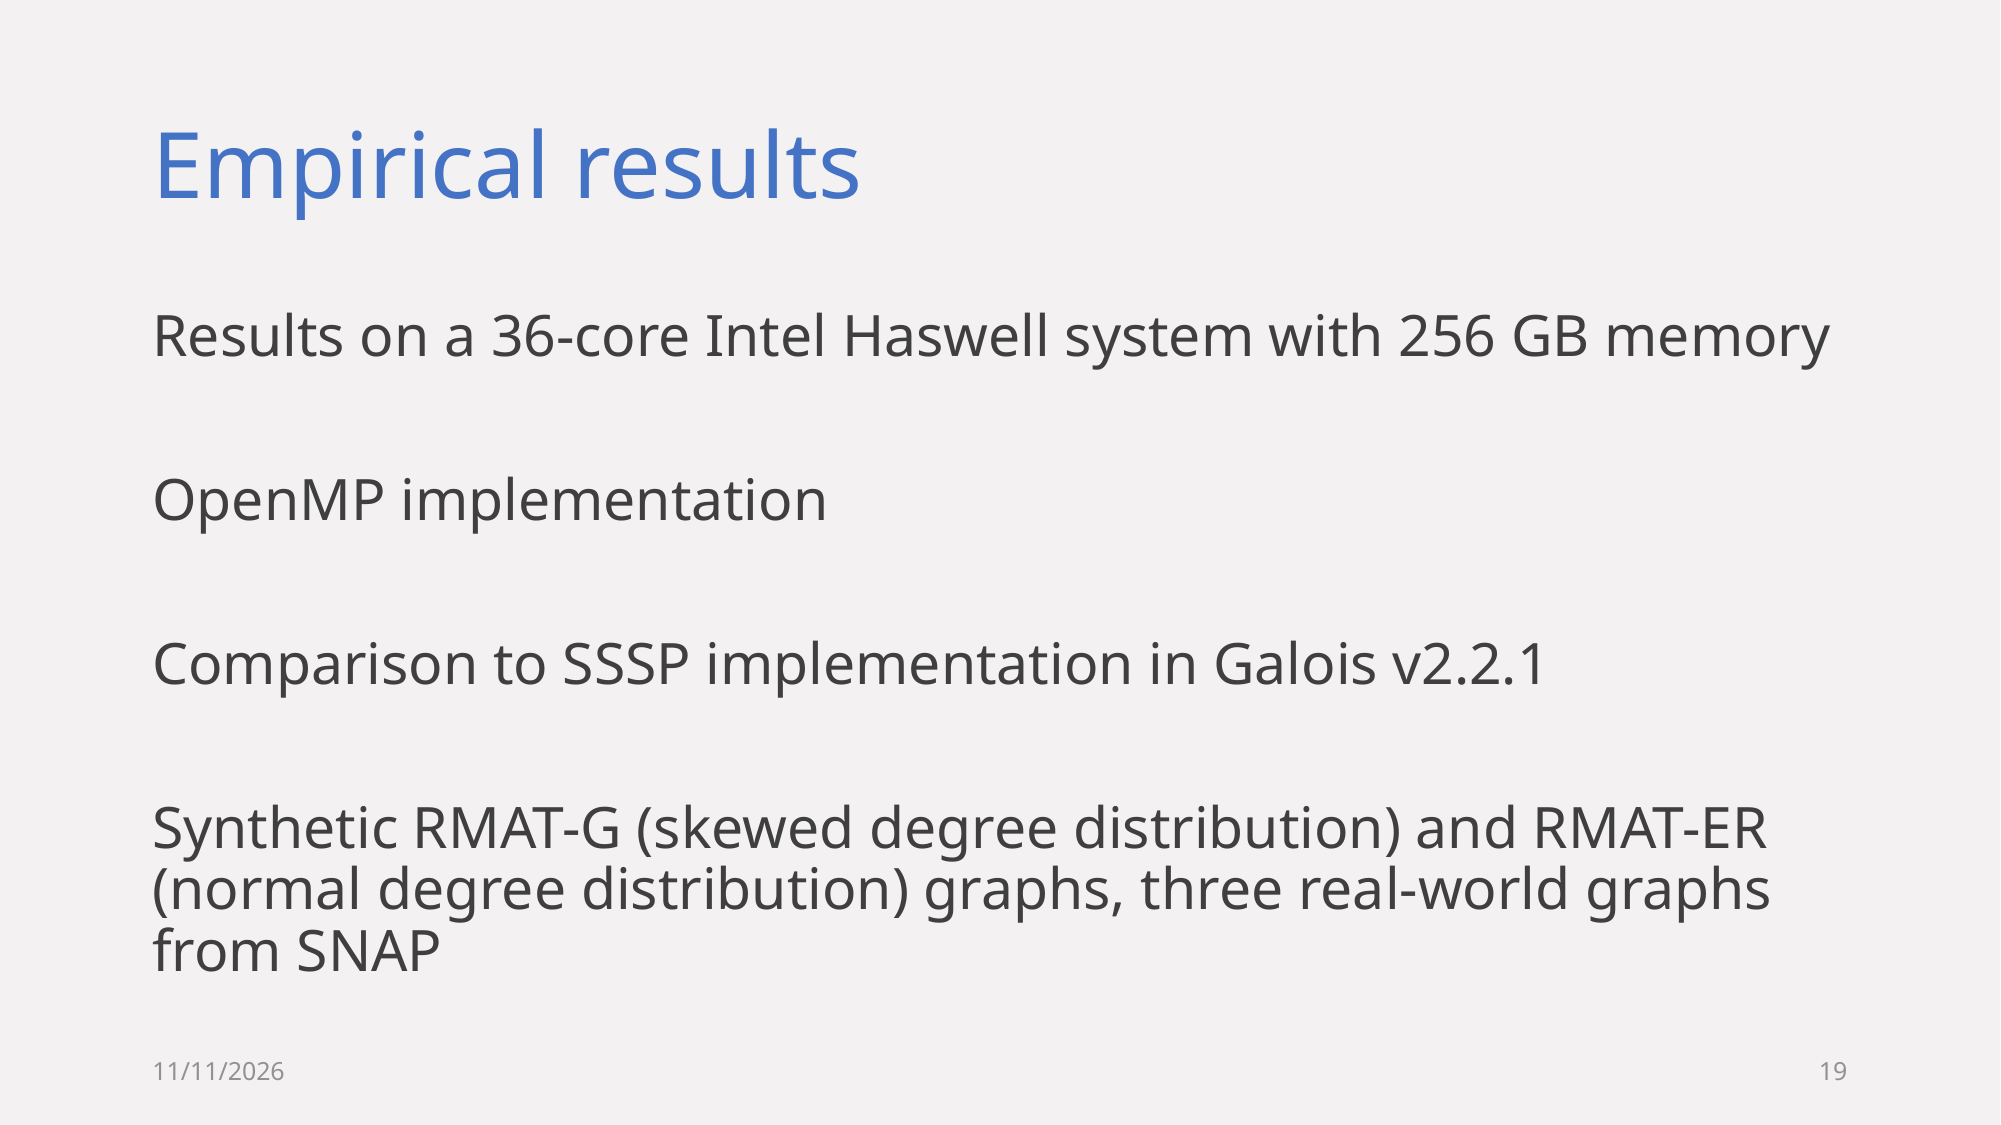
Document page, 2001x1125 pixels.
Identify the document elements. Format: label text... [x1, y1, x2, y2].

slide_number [137, 1042, 588, 1103]
title Empirical results [137, 59, 1863, 278]
list Results on a 36-core Intel Haswell system with 256 GB memory OpenMP implementation Comparison to SSSP implementation in Galois v2.2.1 Synthetic RMAT-G (skewed degree distribution) and RMAT-ER (normal degree distribution) graphs, three real-world graphs from SNAP [137, 299, 1863, 1014]
slide_number 19 [1412, 1042, 1863, 1103]
